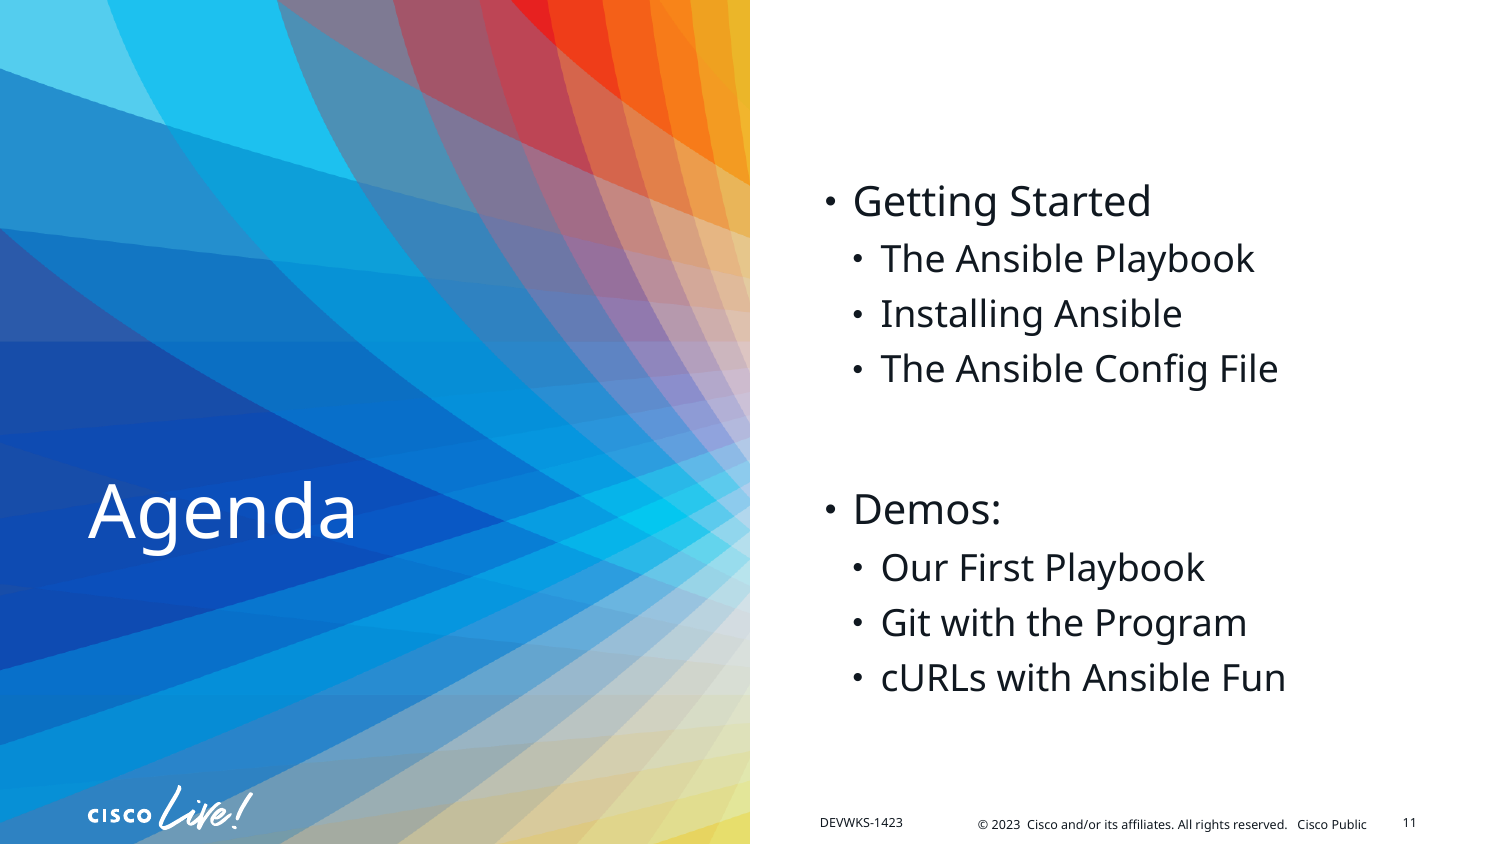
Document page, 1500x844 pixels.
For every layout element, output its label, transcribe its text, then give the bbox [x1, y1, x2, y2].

footer DEVWKS-1423 [809, 811, 960, 838]
slide_number 11 [1373, 800, 1432, 844]
picture [0, 0, 750, 844]
list Getting Started The Ansible Playbook Installing Ansible The Ansible Config File Demos: Our First Playbook Git with the Program cURLs with Ansible Fun [809, 124, 1432, 681]
